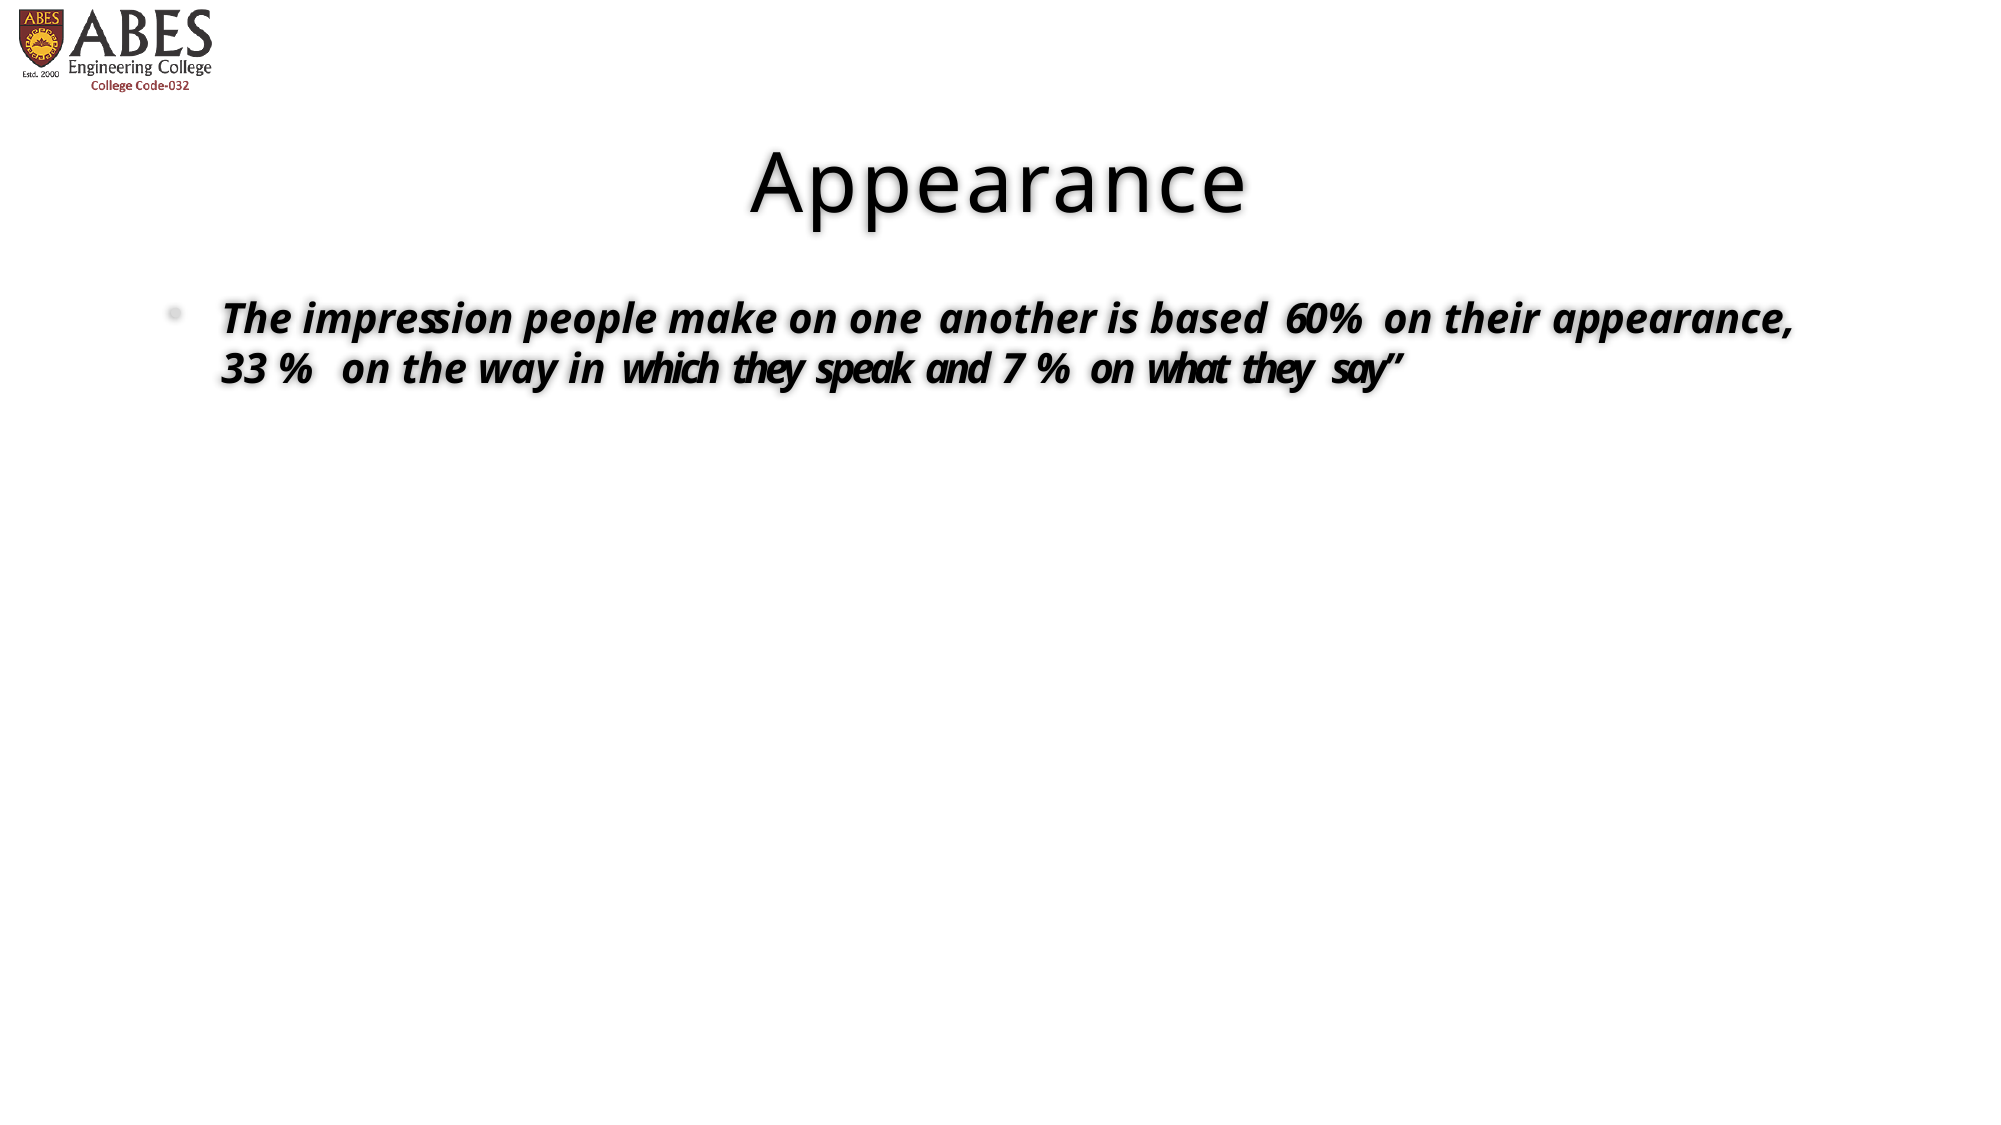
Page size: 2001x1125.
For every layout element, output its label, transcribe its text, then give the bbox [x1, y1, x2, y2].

picture [0, 0, 230, 102]
list The impression people make on one another is based 60% on their appearance, 33 % on the way in which they speak and 7 % on what they say” [149, 284, 1849, 950]
title Appearance [149, 99, 1849, 260]
